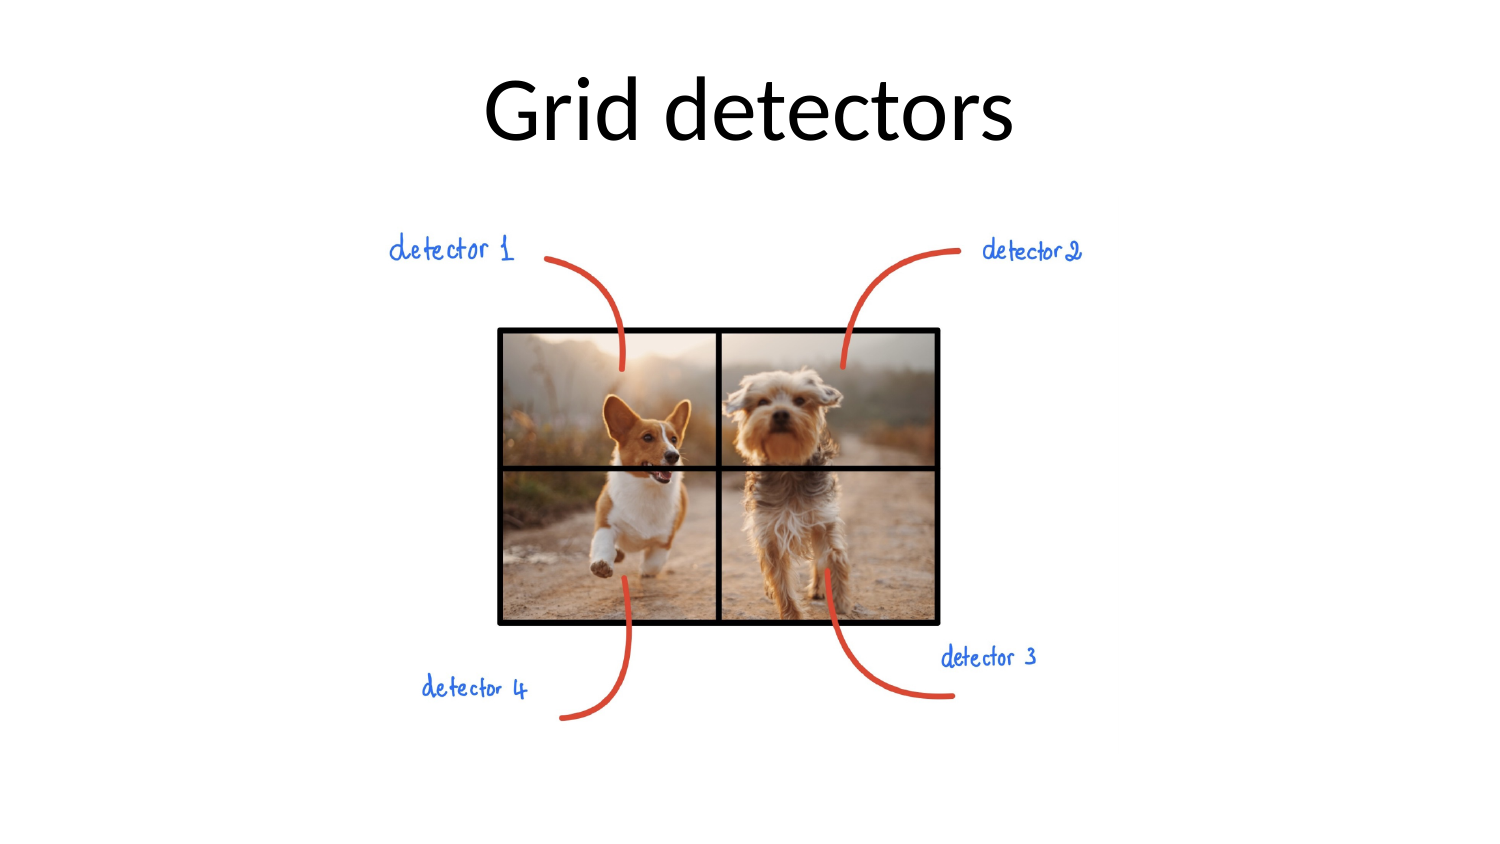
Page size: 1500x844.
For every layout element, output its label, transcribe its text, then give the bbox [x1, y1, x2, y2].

title Grid detectors [75, 33, 1425, 175]
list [336, 196, 1119, 754]
